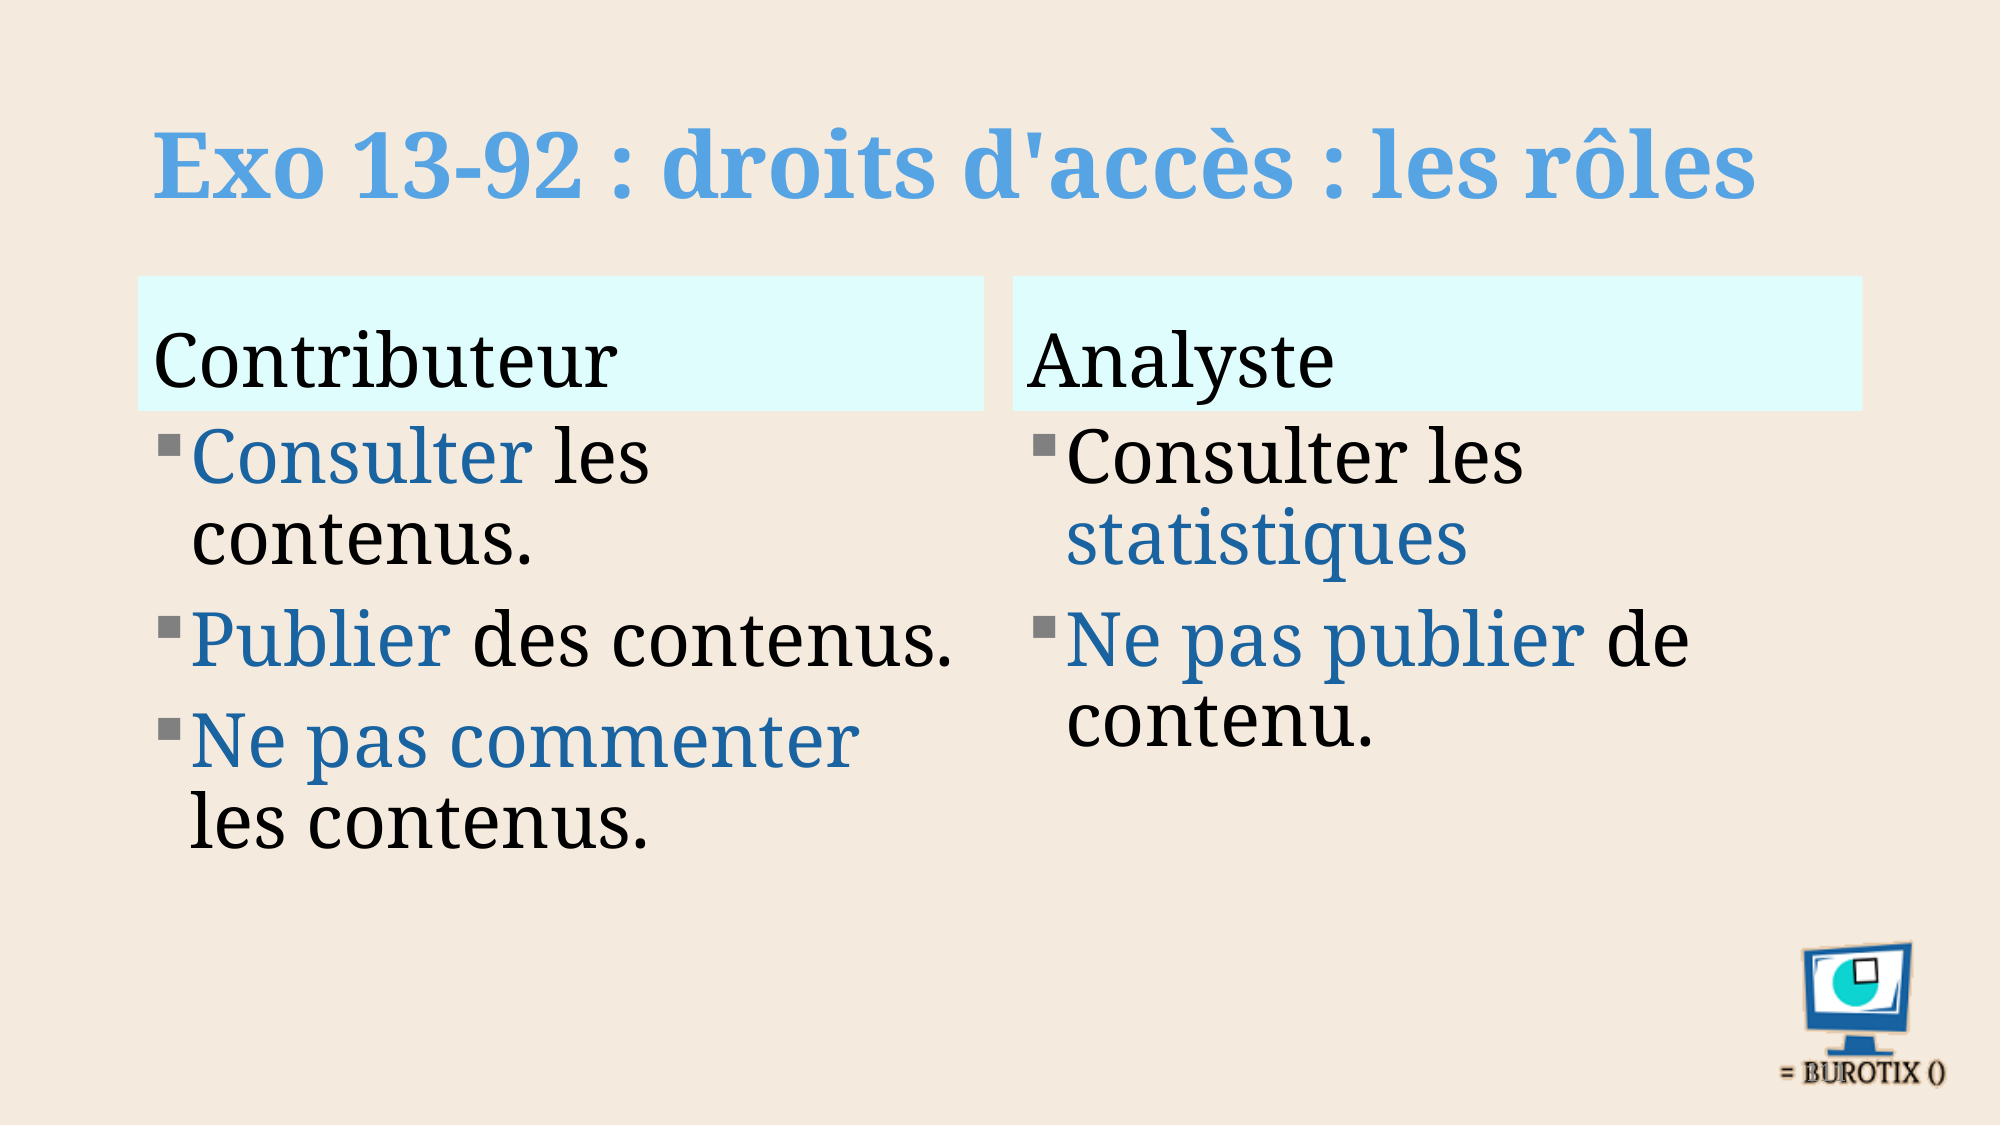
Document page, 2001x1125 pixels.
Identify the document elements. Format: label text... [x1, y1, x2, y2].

list Consulter les contenus. Publier des contenus. Ne pas commenter les contenus. [137, 410, 984, 1016]
title Exo 13-92 : droits d'accès : les rôles [137, 59, 1863, 278]
picture [1776, 938, 1949, 1089]
list Analyste [1012, 275, 1863, 410]
list Contributeur [137, 275, 984, 410]
slide_number 111 [1412, 1043, 1863, 1104]
list Consulter les statistiques Ne pas publier de contenu. [1012, 410, 1863, 1016]
